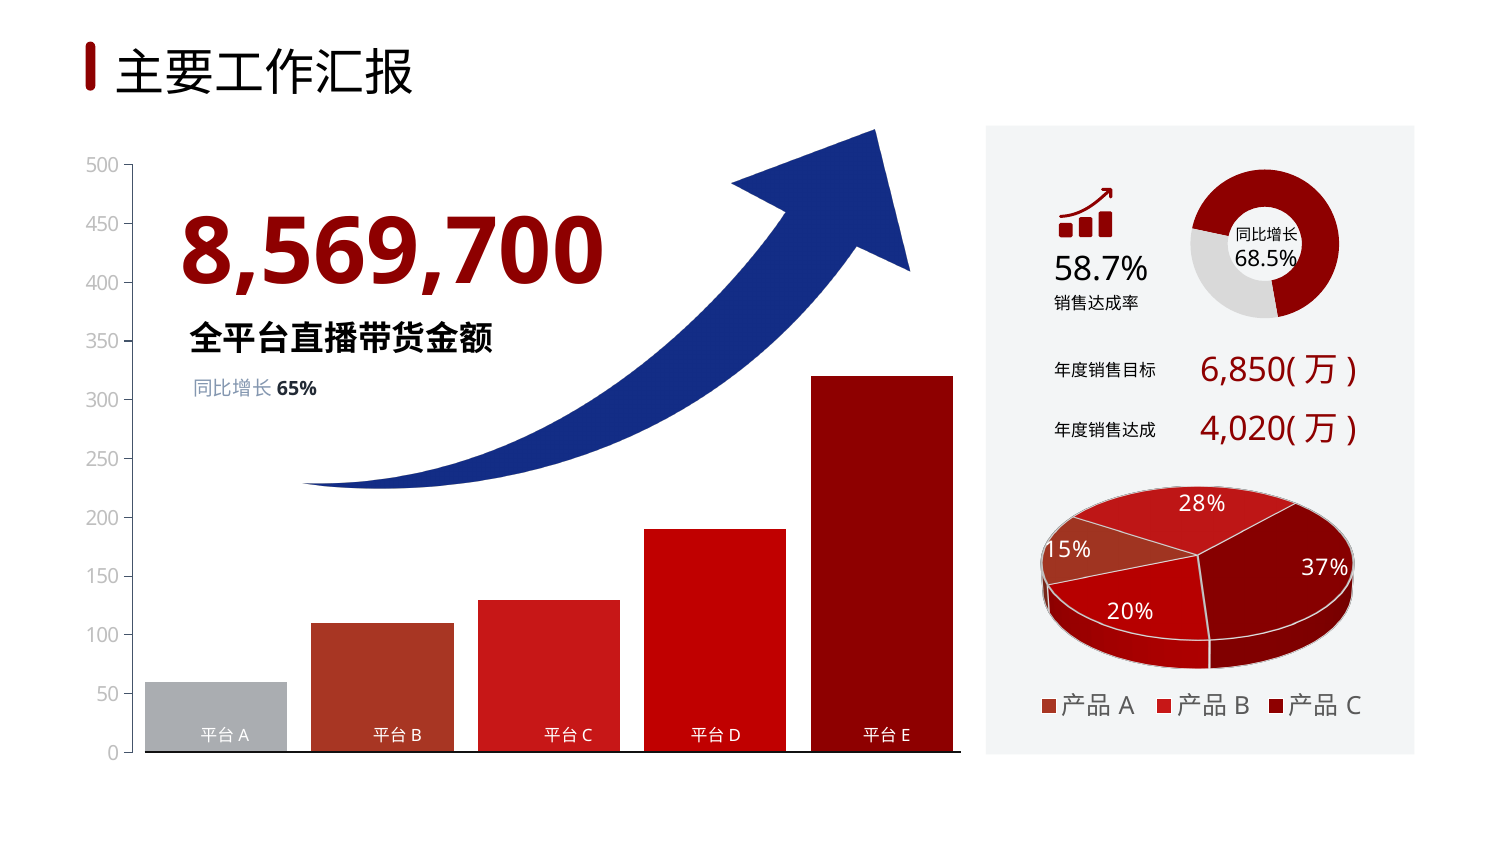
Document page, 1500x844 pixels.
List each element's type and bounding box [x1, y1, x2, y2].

text_box [100, 32, 430, 76]
text_box [84, 40, 97, 88]
chart [1143, 165, 1381, 323]
text_box [985, 125, 1415, 468]
picture [293, 71, 954, 508]
chart [85, 76, 1448, 812]
